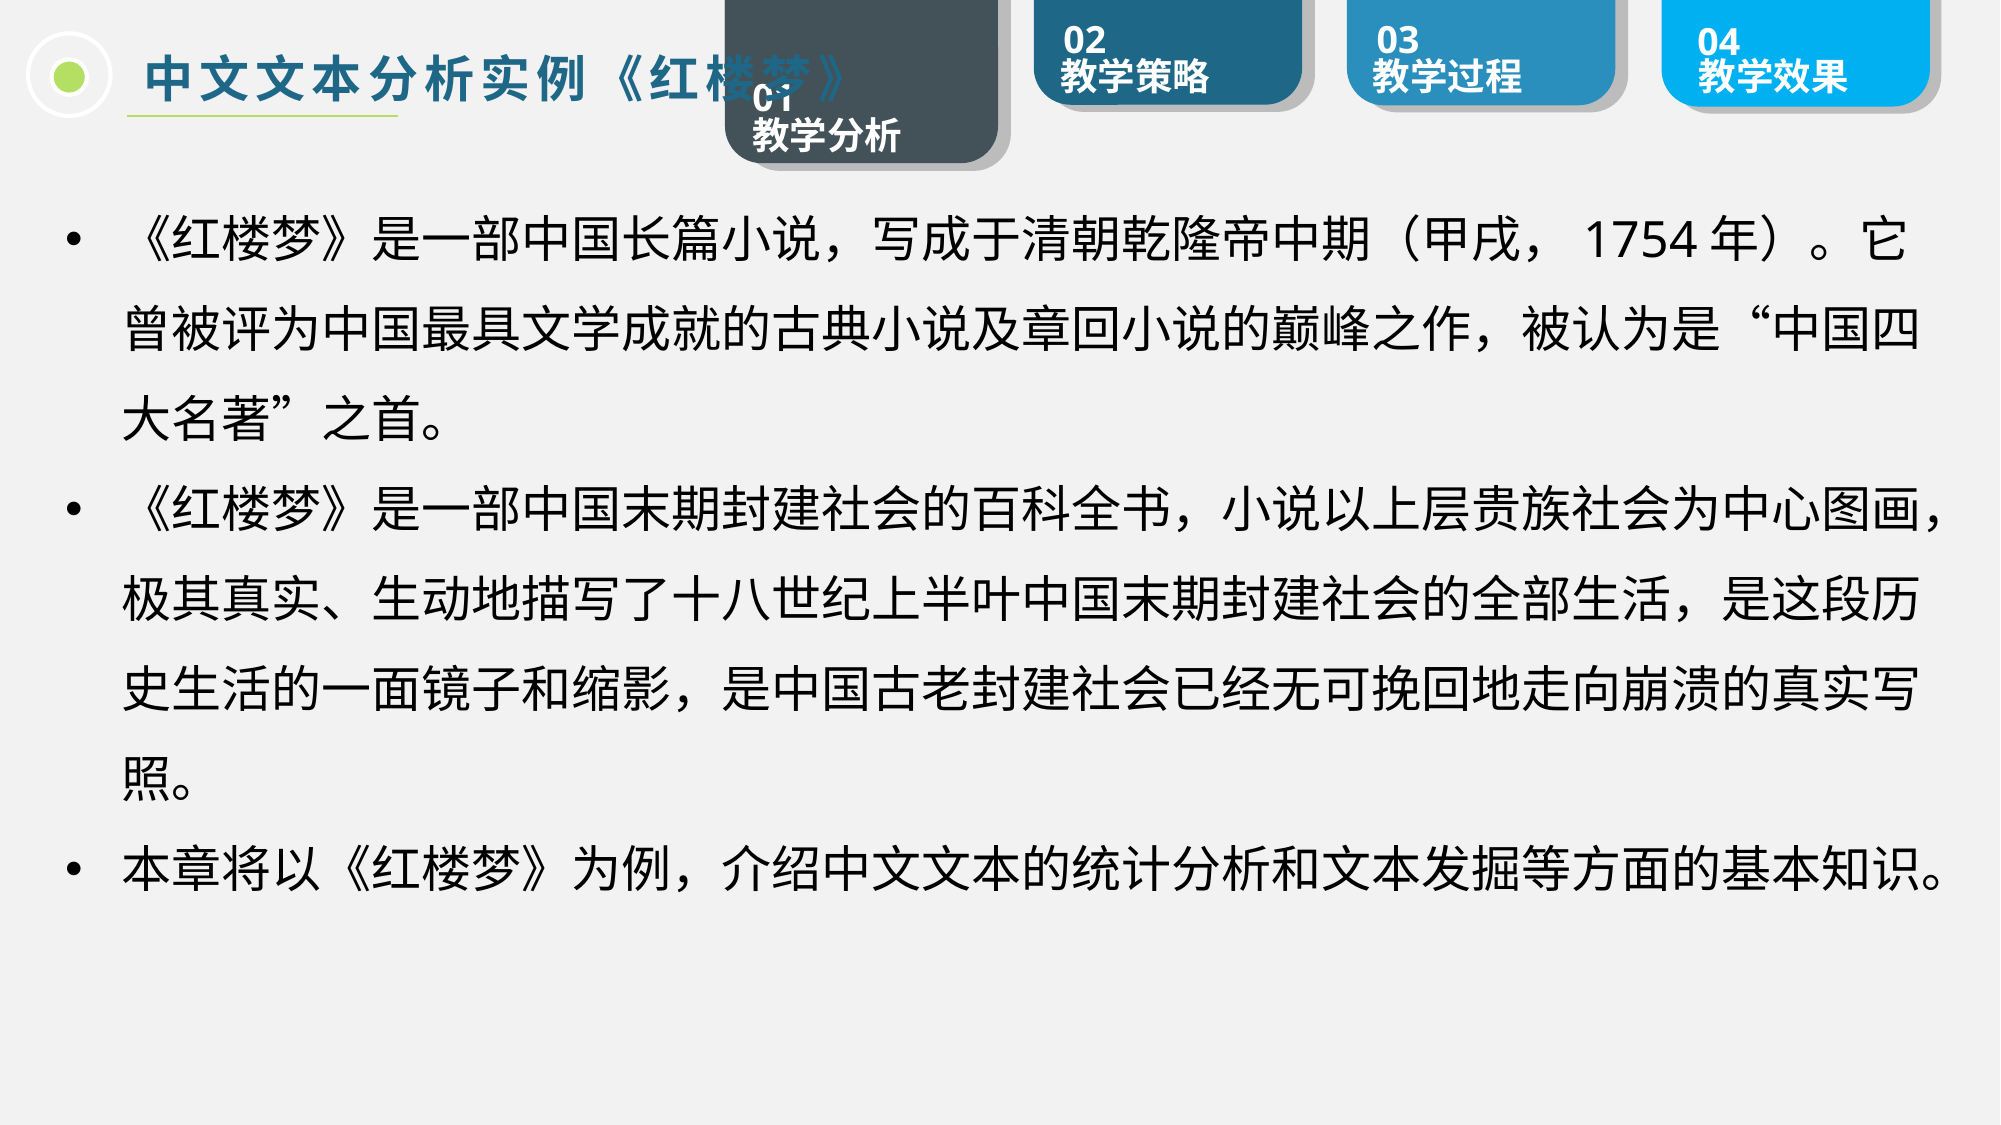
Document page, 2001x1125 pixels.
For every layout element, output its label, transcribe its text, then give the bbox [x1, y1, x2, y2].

text_box 《红楼梦》是一部中国长篇小说，写成于清朝乾隆帝中期（甲戌，1754年）。它曾被评为中国最具文学成就的古典小说及章回小说的巅峰之作，被认为是“中国四大名著”之首。 《红楼梦》是一部中国末期封建社会的百科全书，小说以上层贵族社会为中心图画，极其真实、生动地描写了十八世纪上半叶中国末期封建社会的全部生活，是这段历史生活的一面镜子和缩影，是中国古老封建社会已经无可挽回地走向崩溃的真实写照。 本章将以《红楼梦》为例，介绍中文文本的统计分析和文本发掘等方面的基本知识。 [50, 170, 1950, 906]
text_box 中文文本分析实例《红楼梦》 [128, 40, 1155, 115]
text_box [27, 33, 111, 117]
